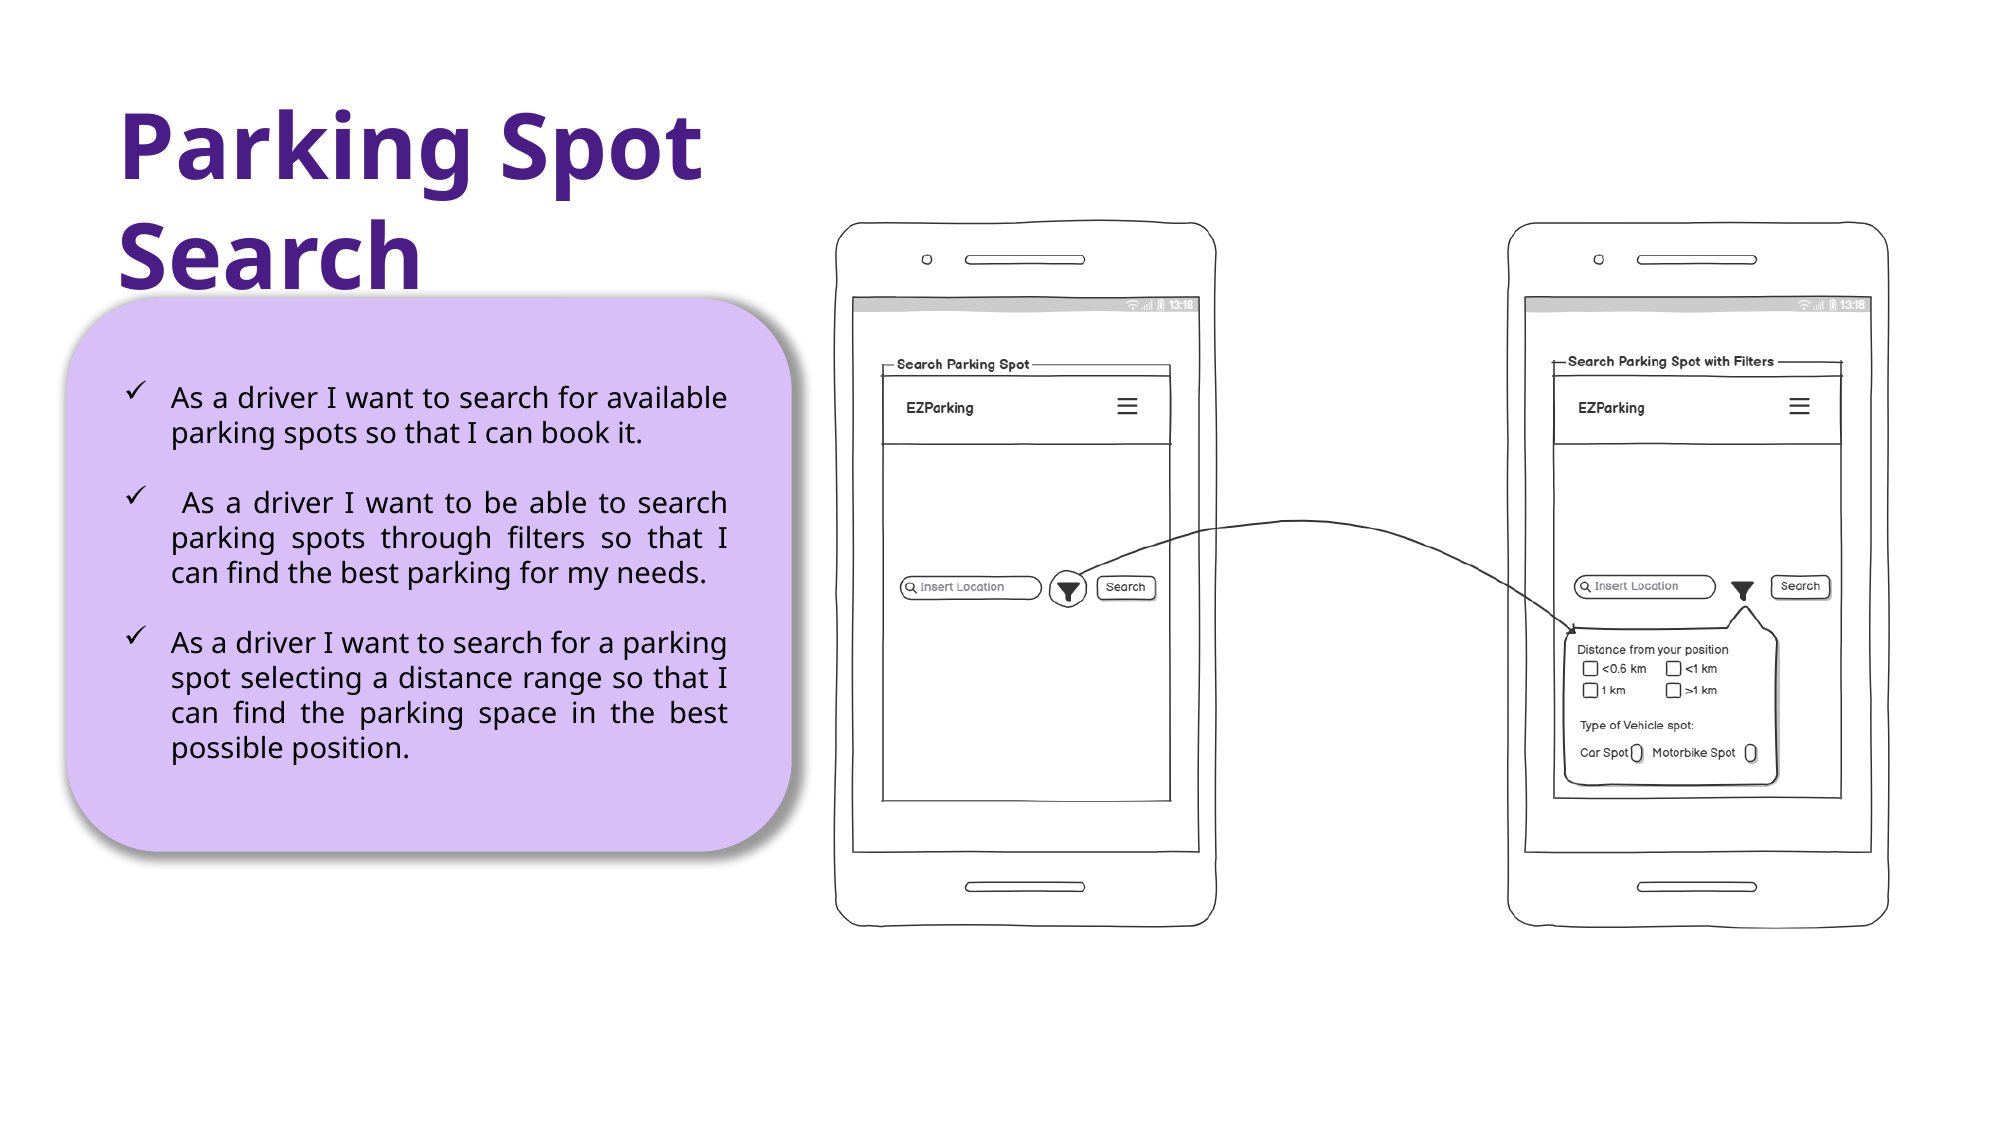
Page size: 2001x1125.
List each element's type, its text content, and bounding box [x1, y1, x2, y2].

text_box As a driver I want to search for available parking spots so that I can book it. As a driver I want to be able to search parking spots through filters so that I can find the best parking for my needs. As a driver I want to search for a parking spot selecting a distance range so that I can find the parking space in the best possible position. [109, 372, 744, 772]
picture [831, 219, 1892, 930]
text_box [65, 296, 794, 854]
text_box Parking Spot Search [103, 80, 1042, 316]
